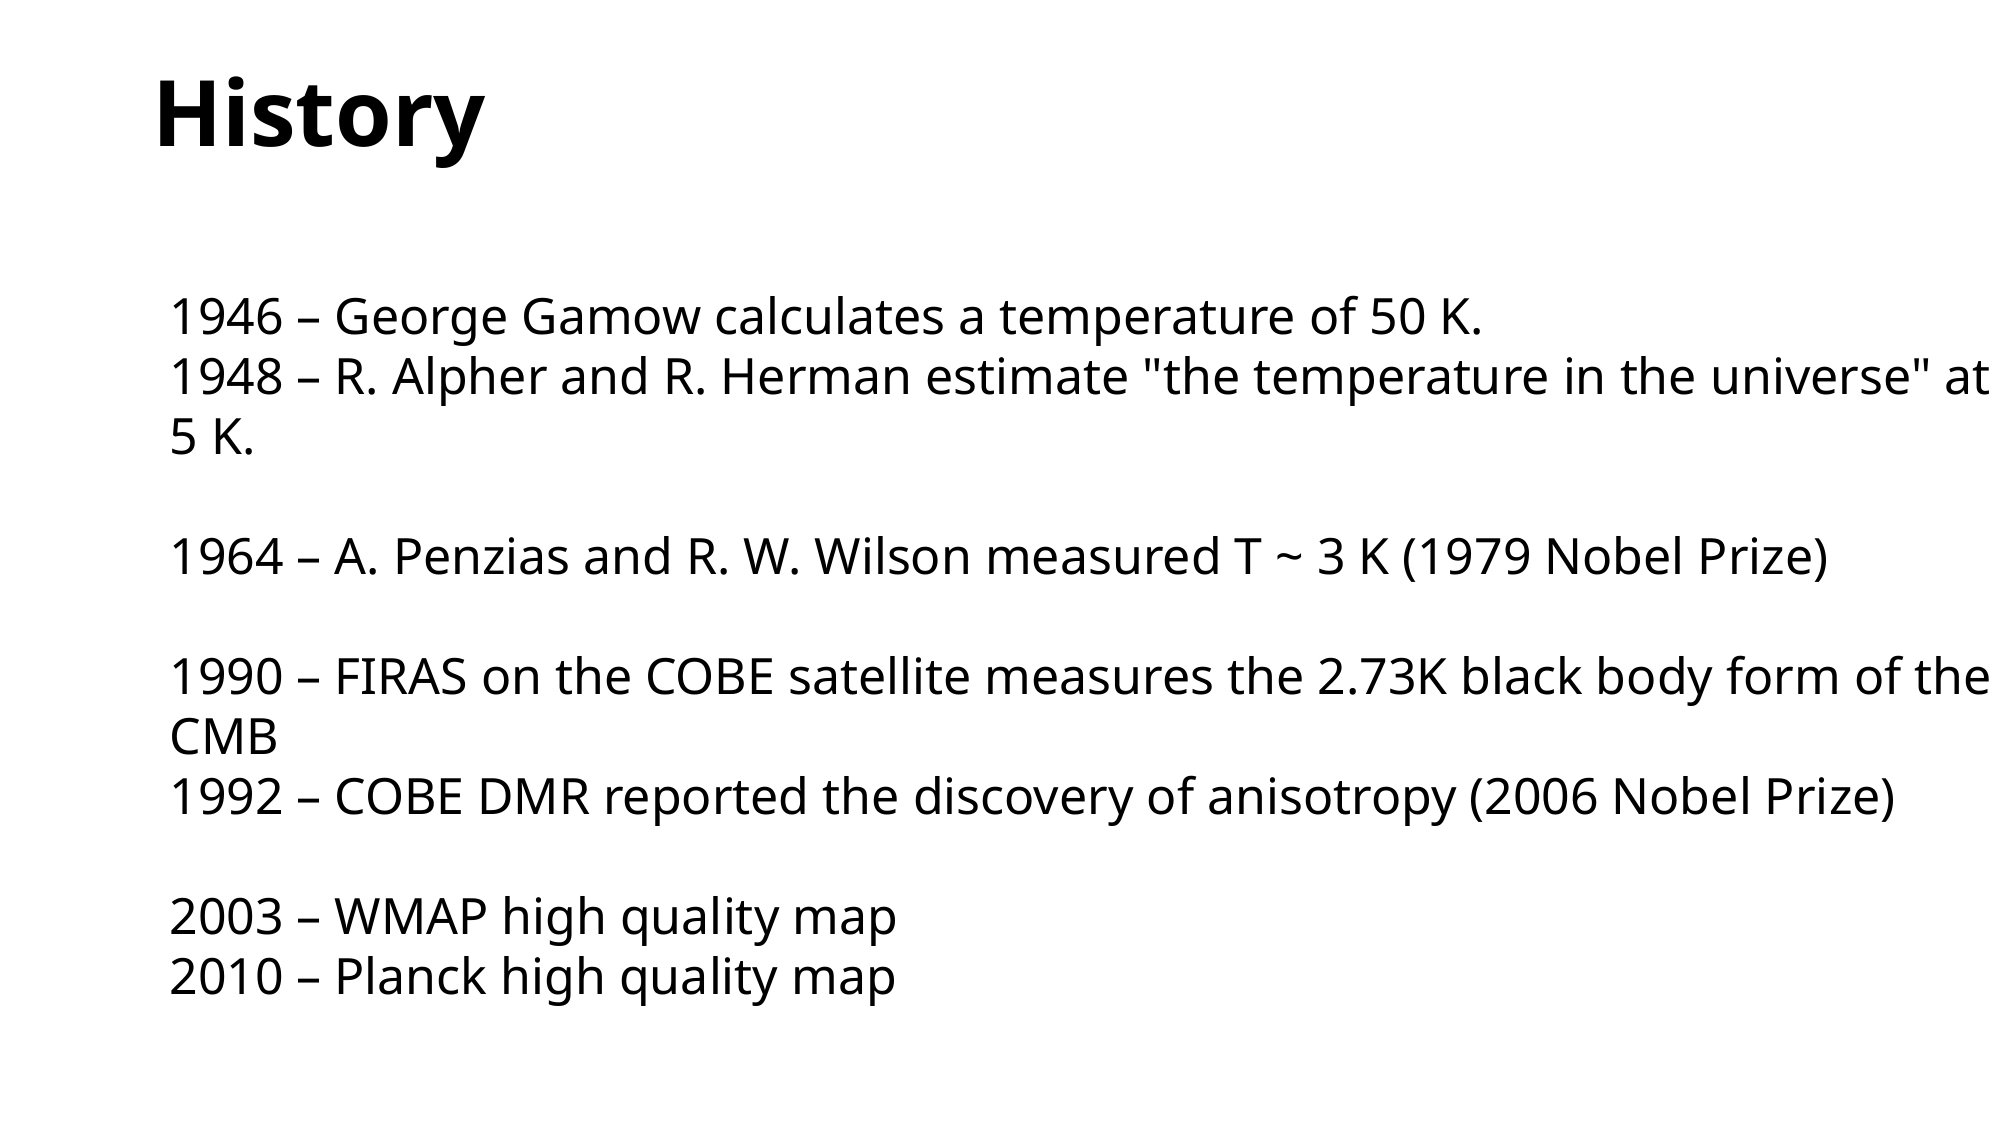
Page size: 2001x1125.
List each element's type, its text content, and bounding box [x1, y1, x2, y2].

text_box 1946 – George Gamow calculates a temperature of 50 K. 1948 – R. Alpher and R. Herman estimate "the temperature in the universe" at 5 K. 1964 – A. Penzias and R. W. Wilson measured T ~ 3 K (1979 Nobel Prize) 1990 – FIRAS on the COBE satellite measures the 2.73K black body form of the CMB 1992 – COBE DMR reported the discovery of anisotropy (2006 Nobel Prize) 2003 – WMAP high quality map 2010 – Planck high quality map [154, 277, 2000, 1012]
text_box History [137, 59, 1863, 278]
